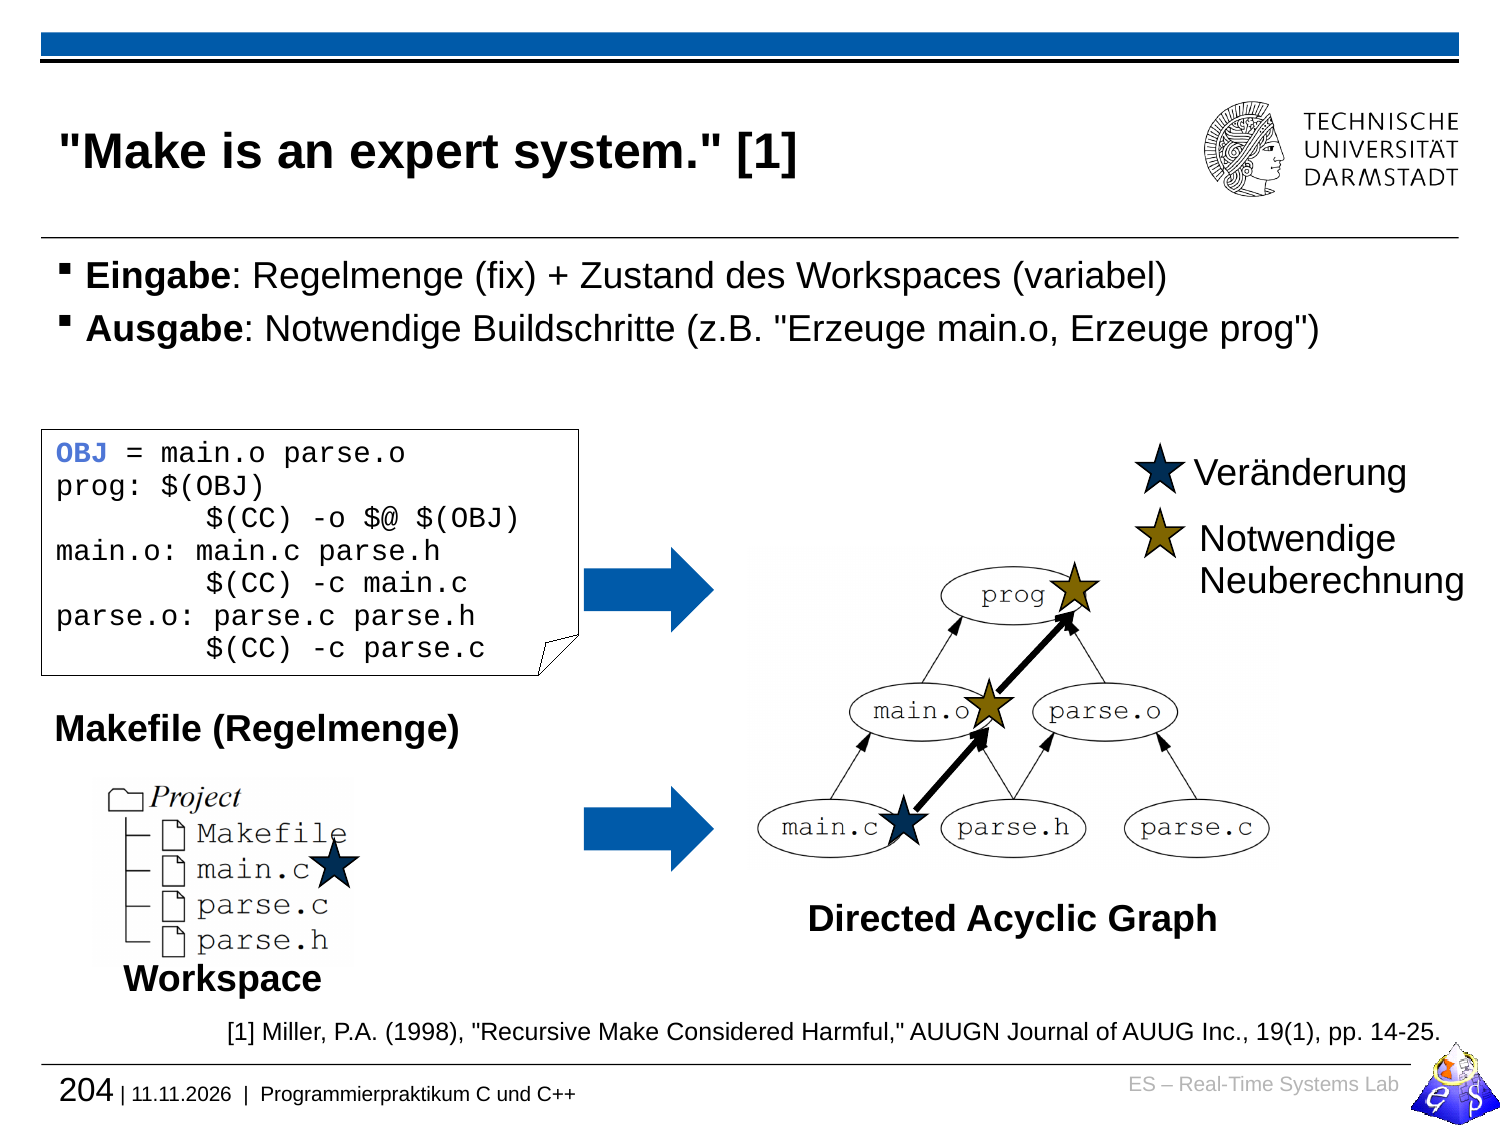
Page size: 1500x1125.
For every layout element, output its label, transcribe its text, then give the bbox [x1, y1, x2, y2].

text_box Workspace [108, 975, 338, 1008]
text_box OBJ = main.o parse.o prog: $(OBJ) $(CC) -o $@ $(OBJ) main.o: main.c parse.h $(CC) -c main.c parse.o: parse.c parse.h $(CC) -c parse.c [41, 429, 579, 676]
text_box [583, 546, 714, 633]
text_box Makefile (Regelmenge) [39, 701, 476, 758]
picture [746, 546, 1279, 870]
list Eingabe: Regelmenge (fix) + Zustand des Workspaces (variabel) Ausgabe: Notwendige Buildschritte (z.B. "Erzeuge main.o, Erzeuge prog") [41, 243, 1500, 1059]
text_box [1136, 509, 1184, 545]
text_box [1136, 444, 1178, 492]
text_box [583, 785, 714, 872]
picture [91, 776, 355, 967]
picture [1187, 84, 1483, 214]
text_box Notwendige Neuberechnung [1184, 510, 1480, 610]
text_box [997, 610, 1061, 693]
picture [1411, 1059, 1500, 1125]
title "Make is an expert system." [1] [58, 80, 1187, 218]
text_box Directed Acyclic Graph [792, 890, 1234, 947]
text_box [1] Miller, P.A. (1998), "Recursive Make Considered Harmful," AUUGN Journal of AUUG Inc., 19(1), pp. 14-25. [0, 1010, 1459, 1054]
text_box Veränderung [1178, 444, 1423, 501]
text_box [915, 726, 975, 811]
